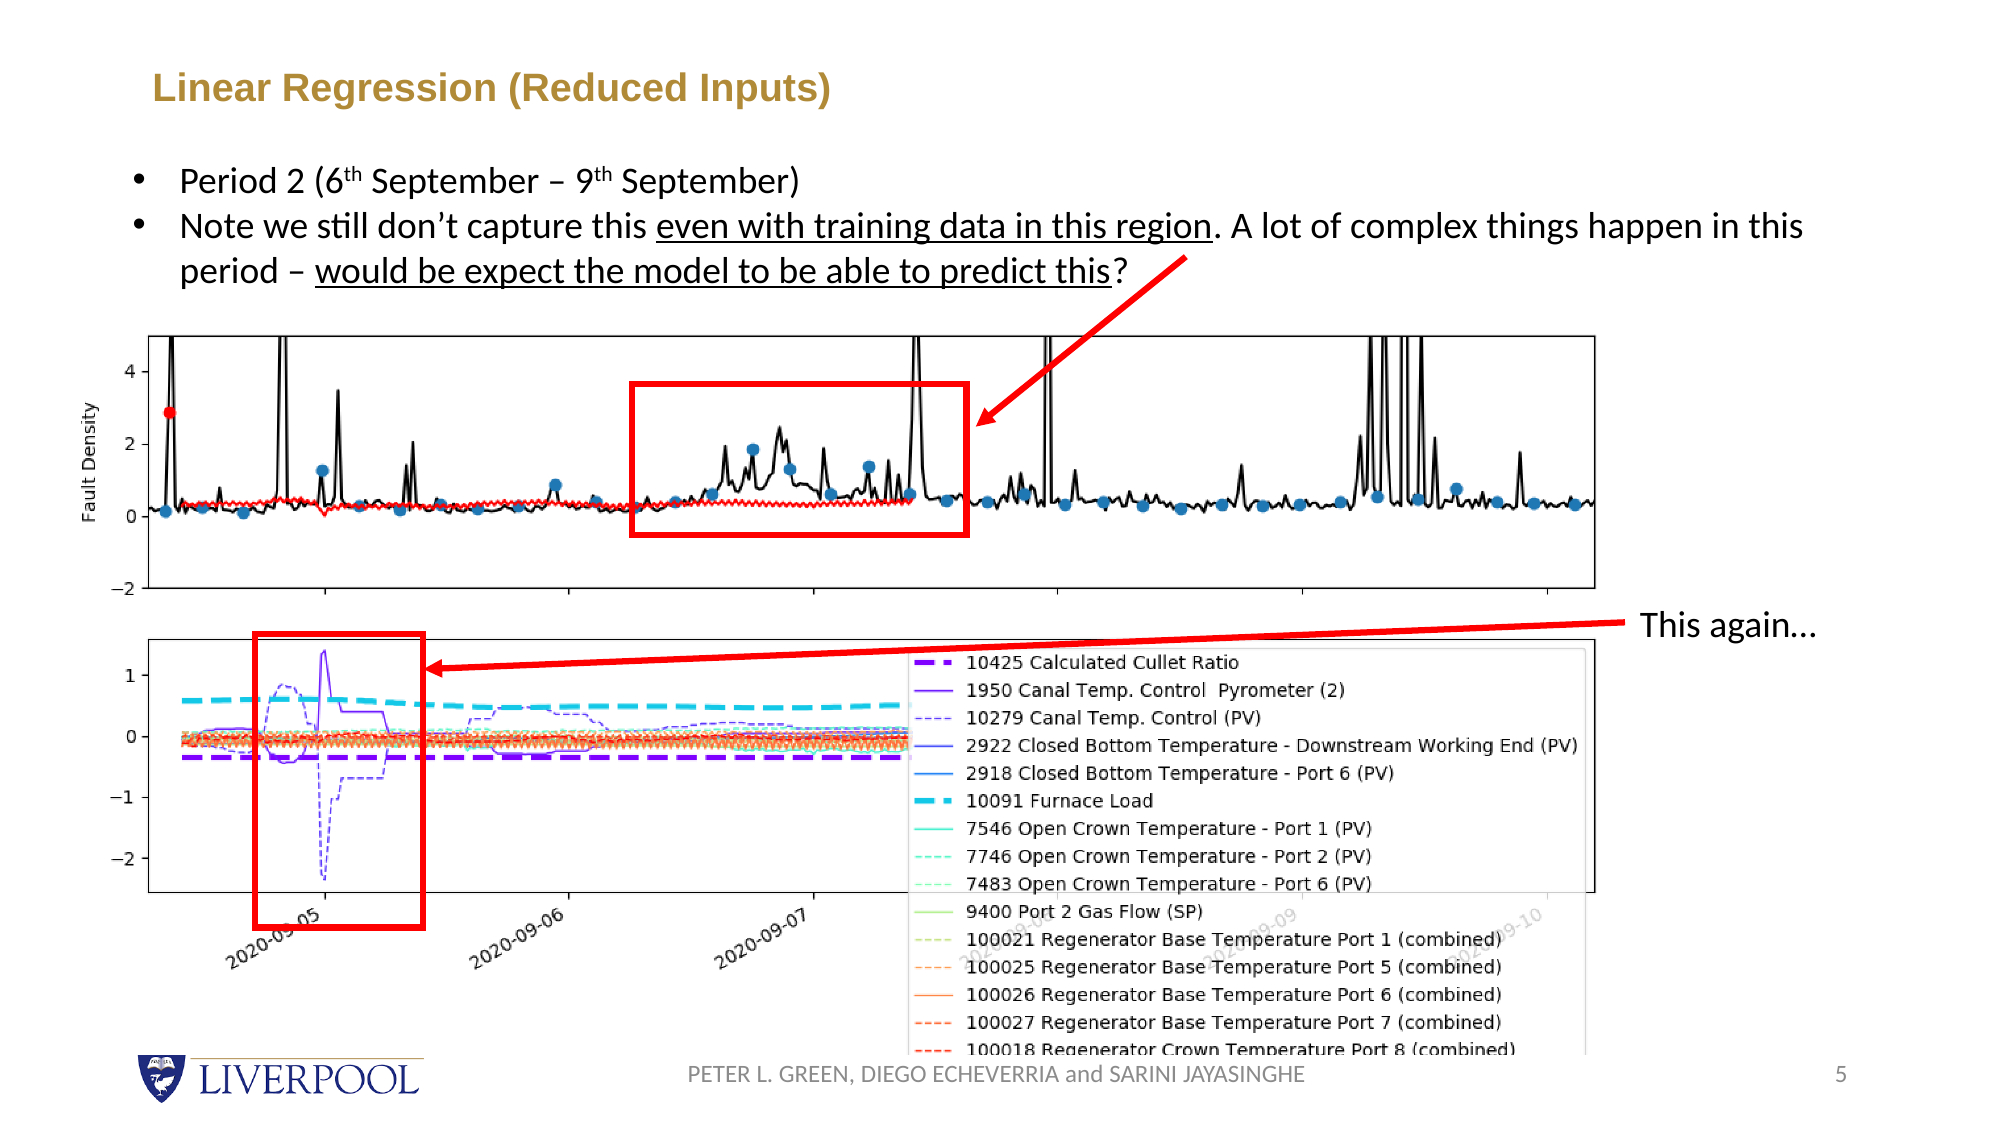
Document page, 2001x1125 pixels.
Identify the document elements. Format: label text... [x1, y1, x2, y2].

footer PETER L. GREEN, DIEGO ECHEVERRIA and SARINI JAYASINGHE [662, 1055, 1338, 1103]
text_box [423, 622, 1625, 670]
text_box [975, 256, 1186, 427]
picture [33, 299, 1607, 1103]
slide_number 5 [1412, 1042, 1863, 1103]
text_box This again… [1624, 592, 1912, 653]
title Linear Regression (Reduced Inputs) [137, 59, 1863, 118]
text_box Period 2 (6th September – 9th September) Note we still don’t capture this even with training data in this region. A lot of complex things happen in this period – would be expect the model to be able to predict this? [117, 148, 1826, 298]
